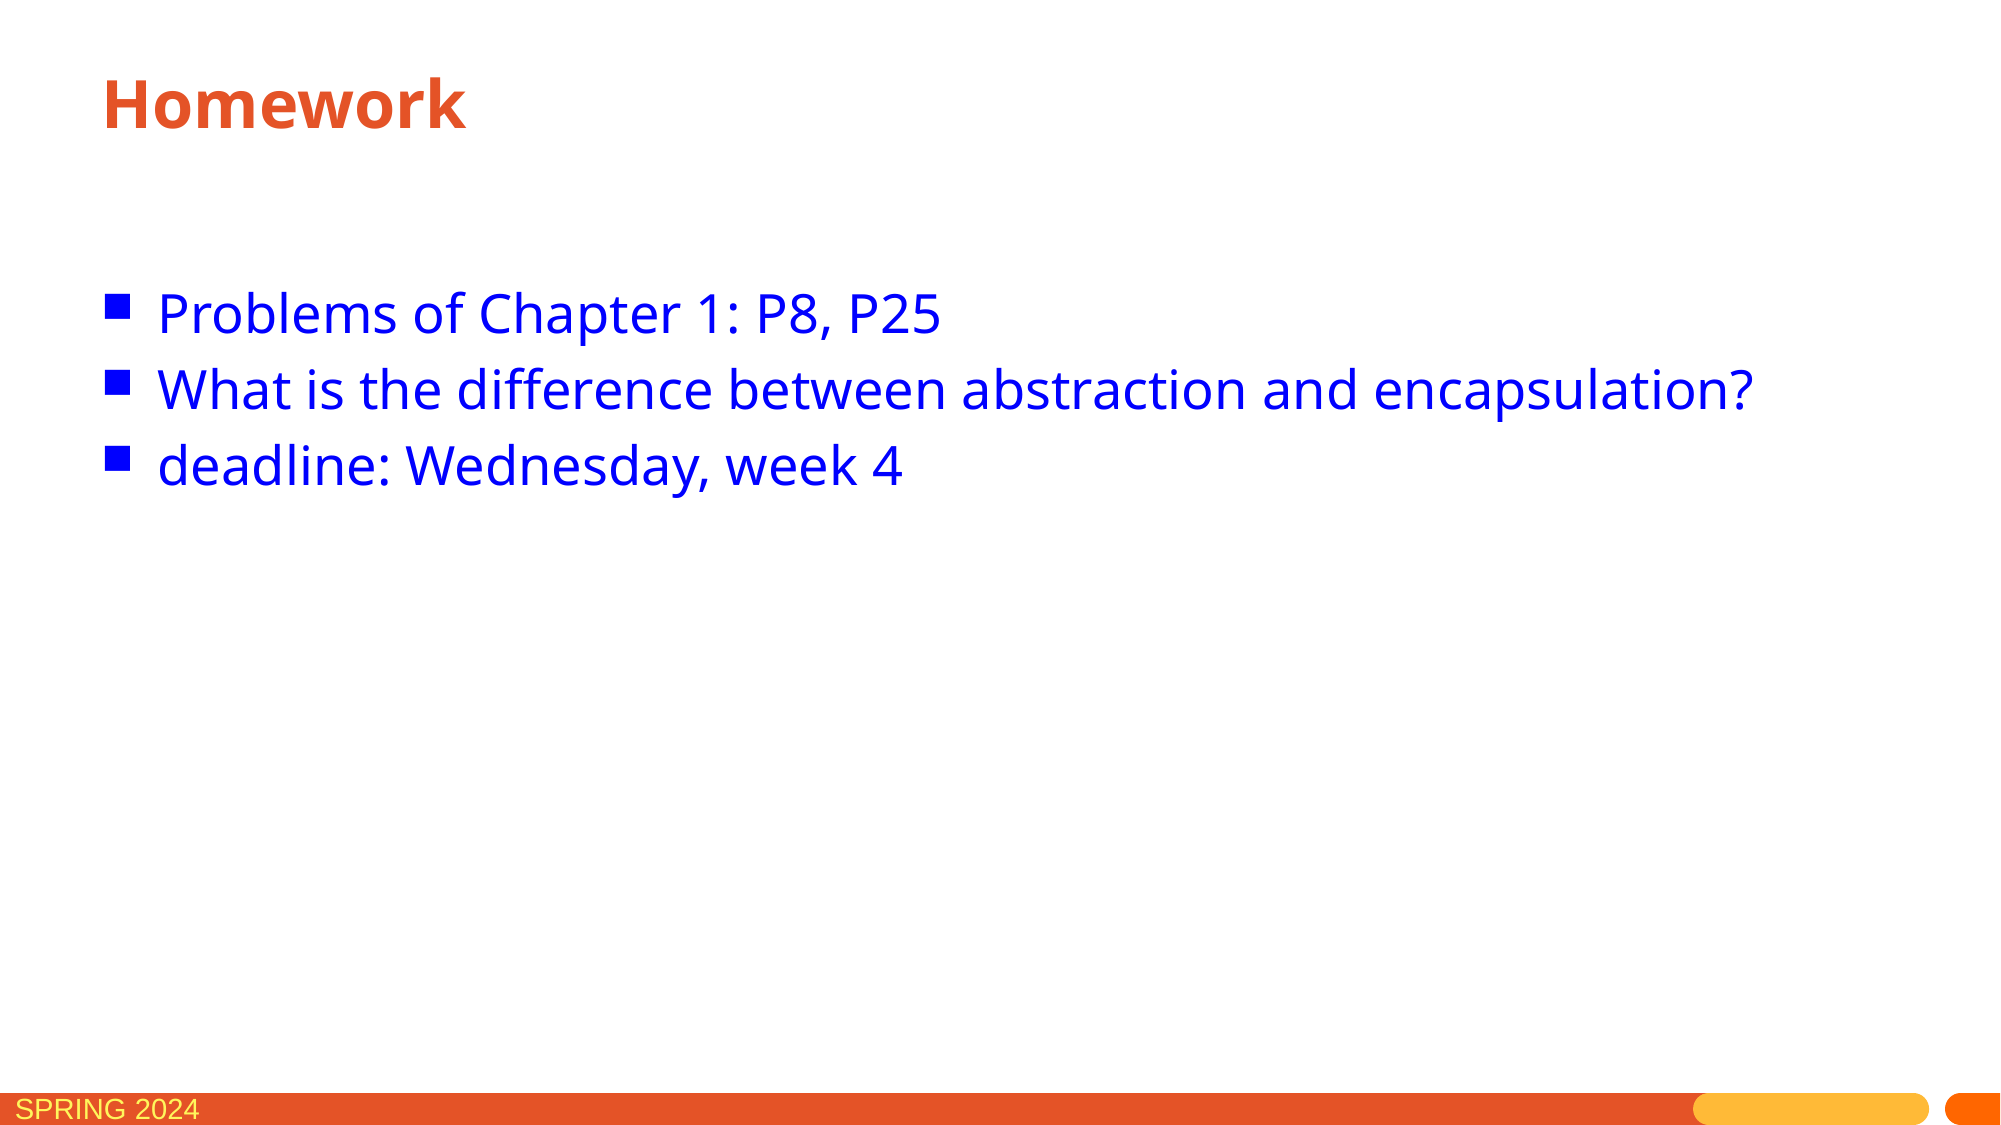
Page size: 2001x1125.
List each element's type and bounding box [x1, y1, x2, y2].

title [86, 42, 1914, 161]
list [86, 196, 1914, 1035]
